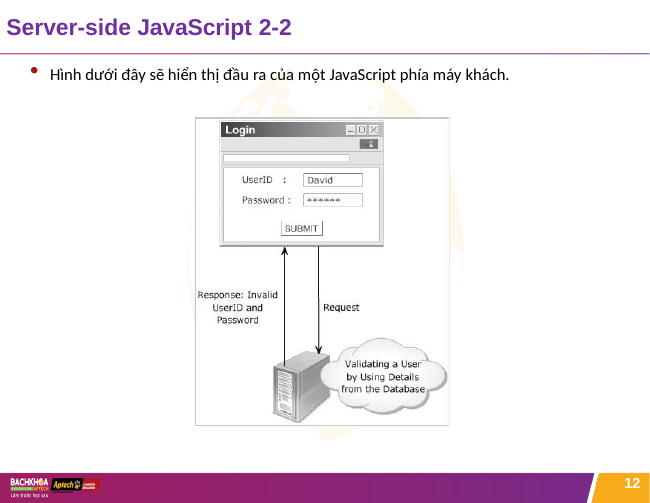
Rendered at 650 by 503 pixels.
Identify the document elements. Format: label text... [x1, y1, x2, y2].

text_box [194, 117, 450, 426]
picture [0, 61, 650, 503]
text_box [381, 0, 650, 61]
slide_number 12 [617, 340, 646, 503]
text_box Hình dưới đây sẽ hiển thị đầu ra của một JavaScript phía máy khách. [29, 62, 516, 84]
title Server-side JavaScript 2-2 [5, 0, 381, 68]
text_box [0, 0, 5, 61]
